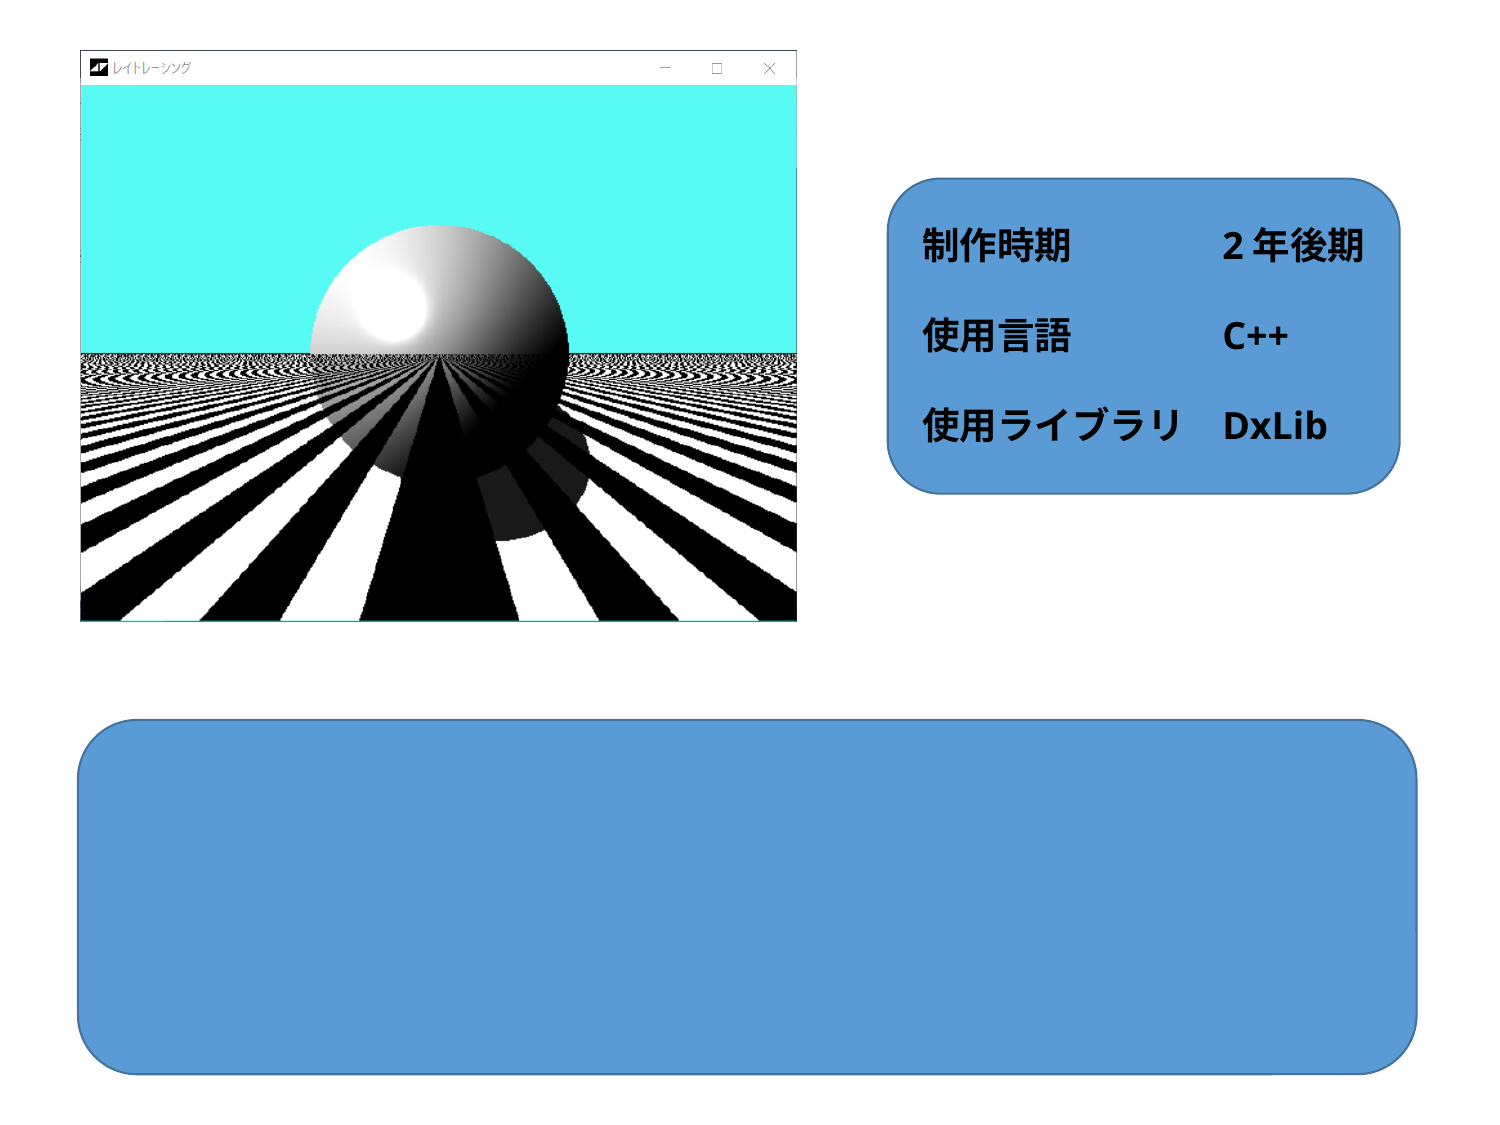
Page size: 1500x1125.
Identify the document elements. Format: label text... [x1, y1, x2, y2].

text_box [76, 718, 1418, 1076]
picture [80, 50, 797, 622]
text_box [886, 177, 1399, 495]
text_box 制作時期 2年後期 使用言語 C++ 使用ライブラリ DxLib [907, 214, 1463, 455]
